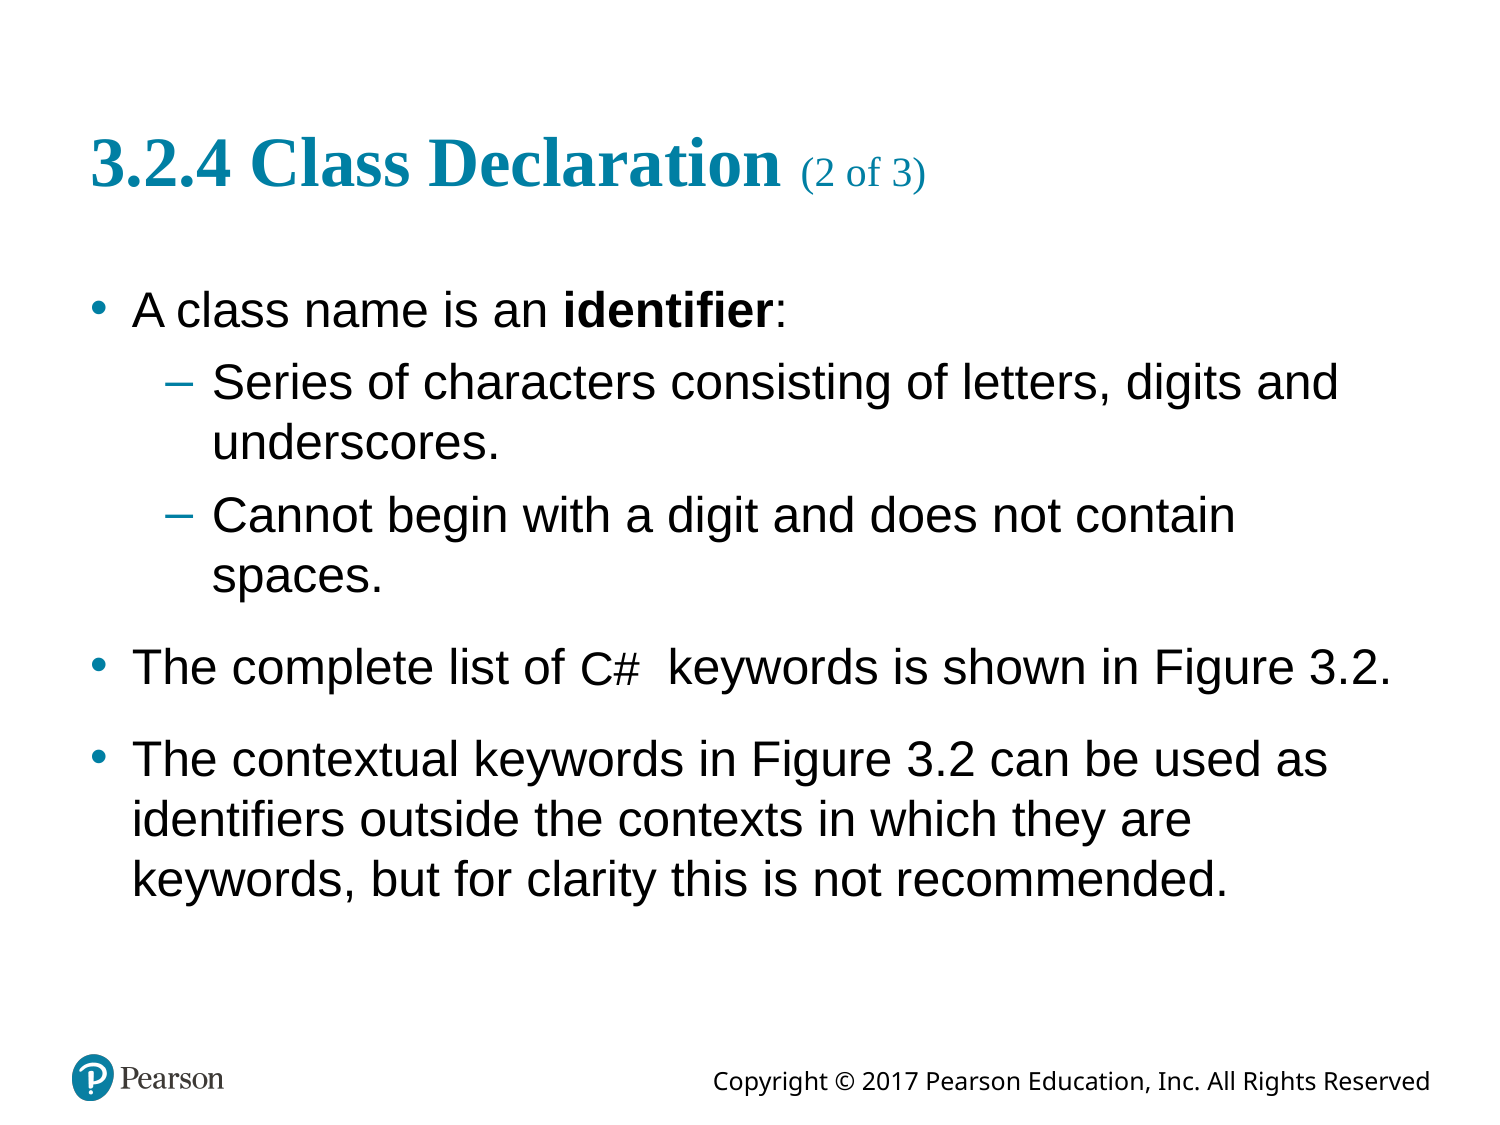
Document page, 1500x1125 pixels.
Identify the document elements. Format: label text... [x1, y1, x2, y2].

list keywords is shown in Figure 3.2. [652, 619, 1412, 700]
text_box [572, 637, 654, 700]
picture [80, 1063, 106, 1088]
list A class name is an identifier: Series of characters consisting of letters, digits and underscores. Cannot begin with a digit and does not contain spaces. [75, 262, 1425, 600]
picture [72, 1087, 83, 1101]
list The complete list of [75, 619, 594, 692]
picture [98, 1054, 224, 1101]
list The contextual keywords in Figure 3.2 can be used as identifiers outside the contexts in which they are keywords, but for clarity this is not recommended. [75, 711, 1429, 916]
picture [72, 1054, 88, 1070]
title 3.2.4 Class Declaration (2 of 3) [75, 35, 1425, 216]
